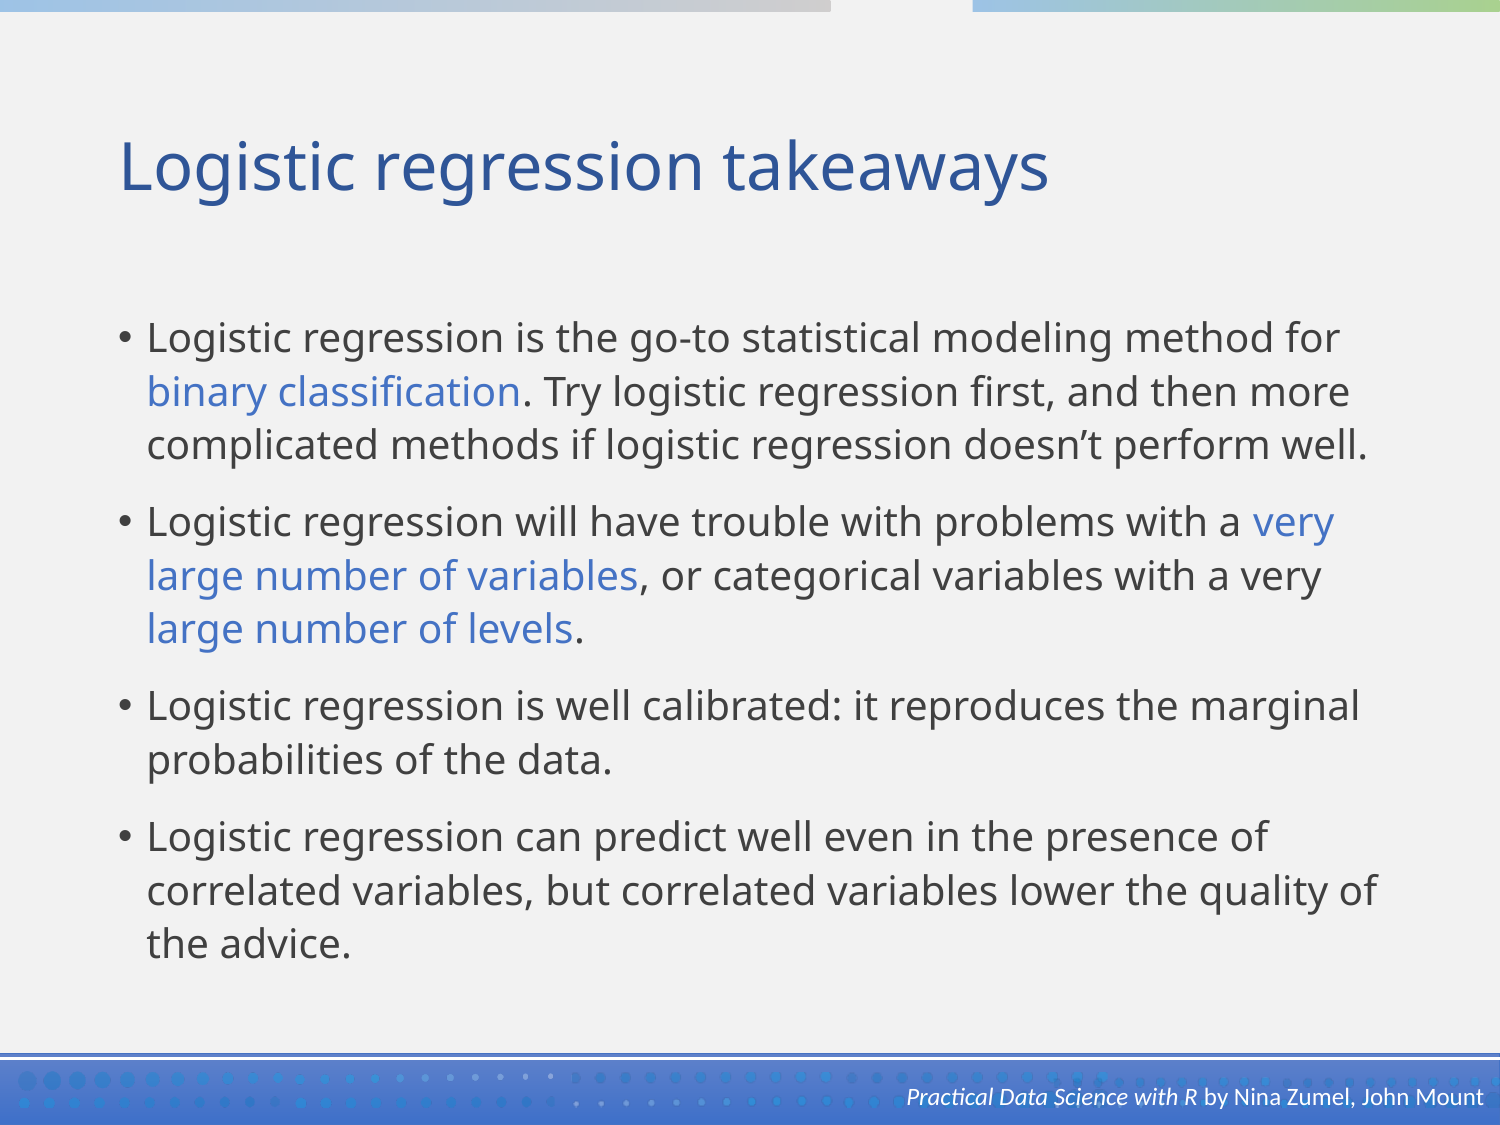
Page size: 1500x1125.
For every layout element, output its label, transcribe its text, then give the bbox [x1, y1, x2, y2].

title Logistic regression takeaways [103, 59, 1397, 278]
text_box Practical Data Science with R by Nina Zumel, John Mount [891, 1072, 1500, 1118]
list Logistic regression is the go-to statistical modeling method for binary classification. Try logistic regression first, and then more complicated methods if logistic regression doesn’t perform well. Logistic regression will have trouble with problems with a very large number of variables, or categorical variables with a very large number of levels. Logistic regression is well calibrated: it reproduces the marginal probabilities of the data. Logistic regression can predict well even in the presence of correlated variables, but correlated variables lower the quality of the advice. [103, 299, 1397, 1014]
